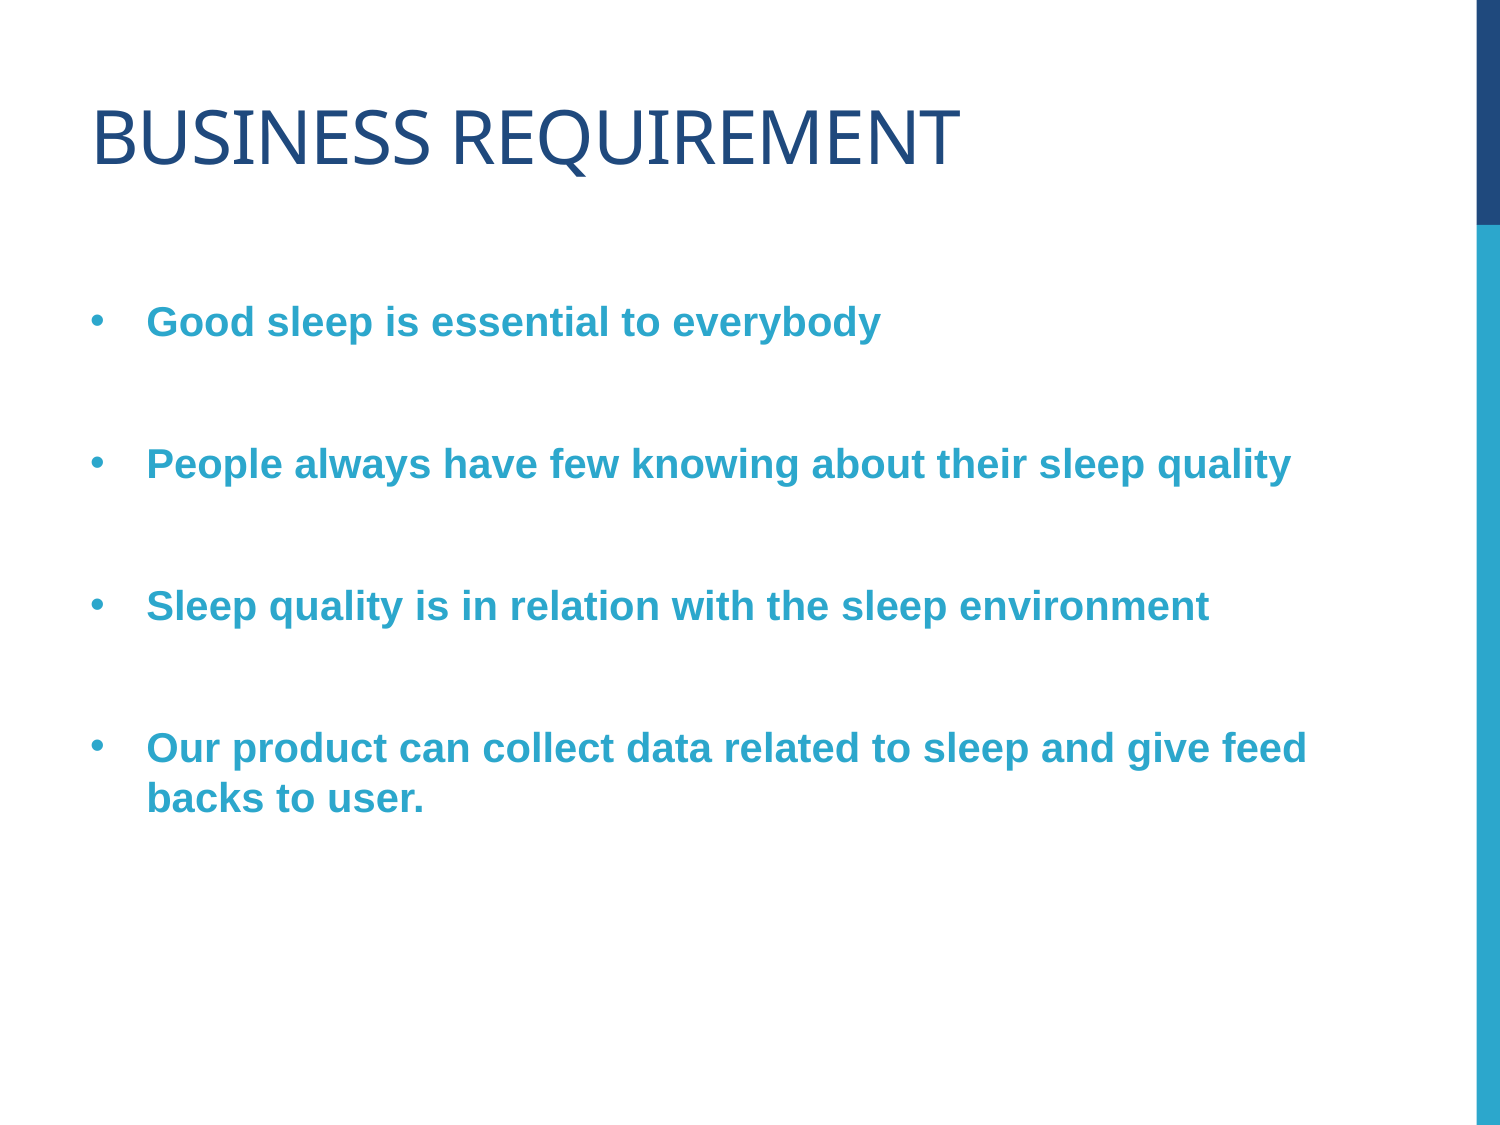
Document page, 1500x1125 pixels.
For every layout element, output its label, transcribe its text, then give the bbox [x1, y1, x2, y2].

list Good sleep is essential to everybody People always have few knowing about their sleep quality Sleep quality is in relation with the sleep environment Our product can collect data related to sleep and give feed backs to user. [75, 287, 1325, 1005]
title Business requirement [75, 62, 1243, 188]
